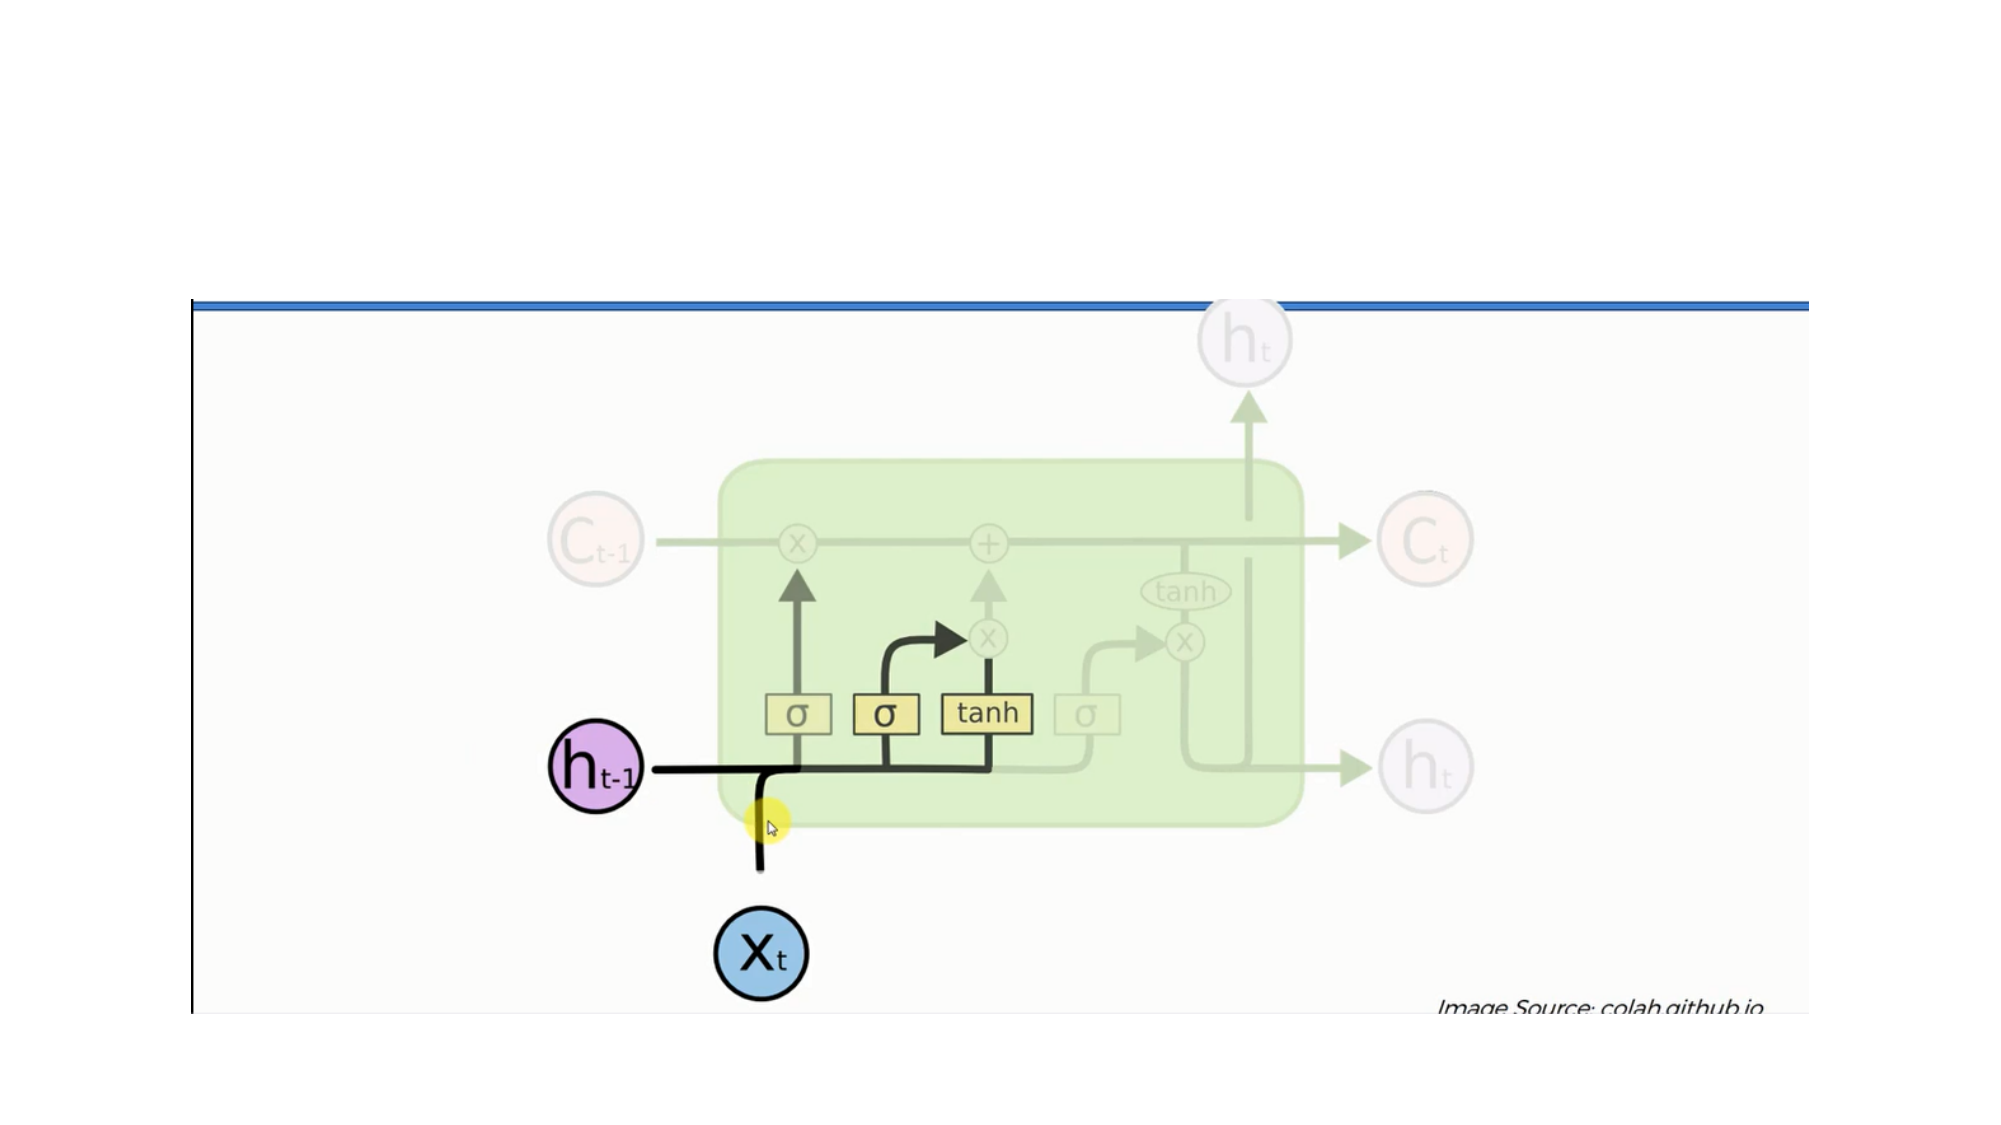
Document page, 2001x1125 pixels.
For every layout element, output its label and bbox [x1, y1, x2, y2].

list [191, 299, 1809, 1014]
